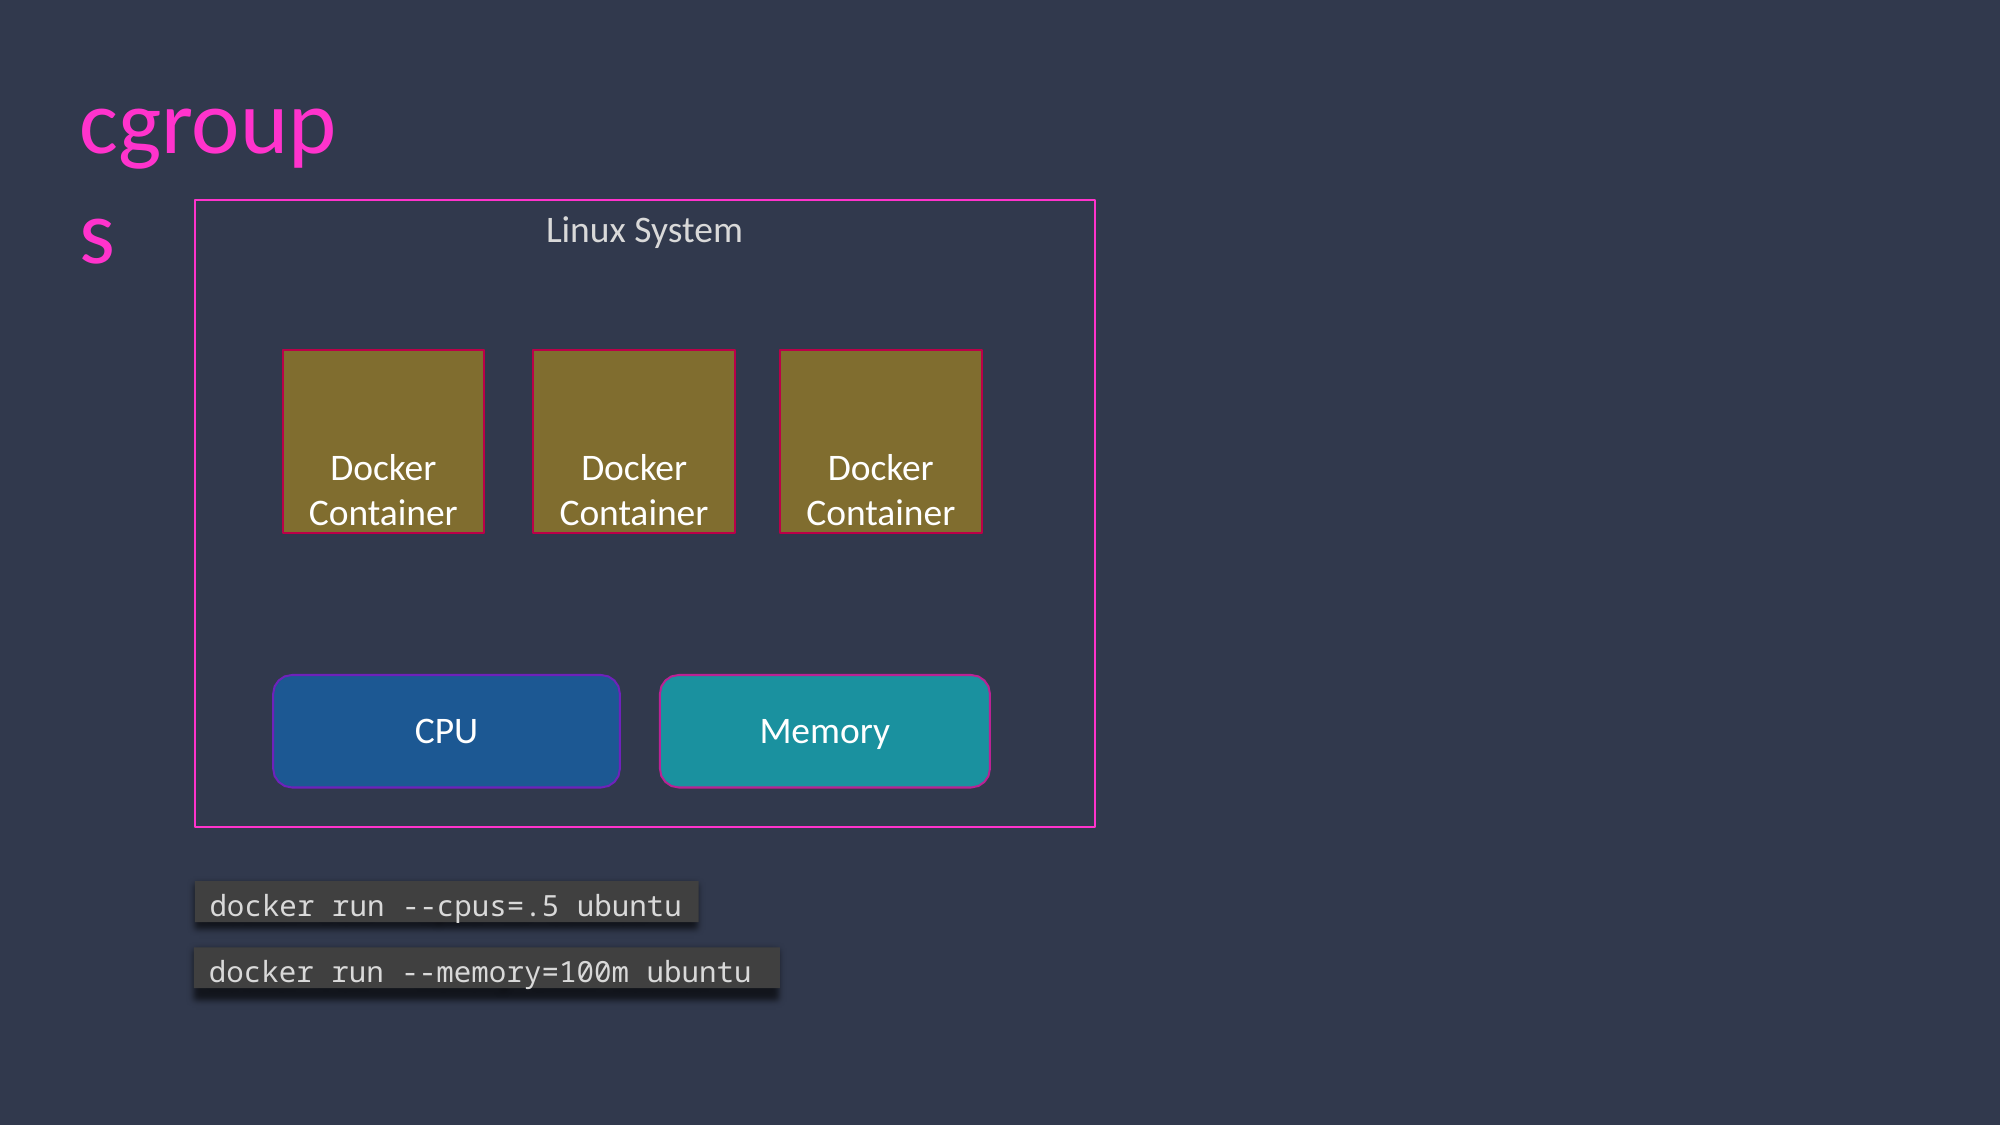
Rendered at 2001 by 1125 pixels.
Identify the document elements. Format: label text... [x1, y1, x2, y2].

title cgroups [77, 59, 372, 282]
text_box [272, 674, 621, 788]
text_box Docker Container [780, 349, 982, 534]
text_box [659, 674, 991, 788]
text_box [181, 939, 790, 1020]
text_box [182, 872, 708, 938]
text_box Docker Container [533, 349, 736, 534]
text_box [194, 200, 1095, 827]
text_box Docker Container [282, 349, 485, 534]
text_box Linux System [546, 202, 746, 250]
